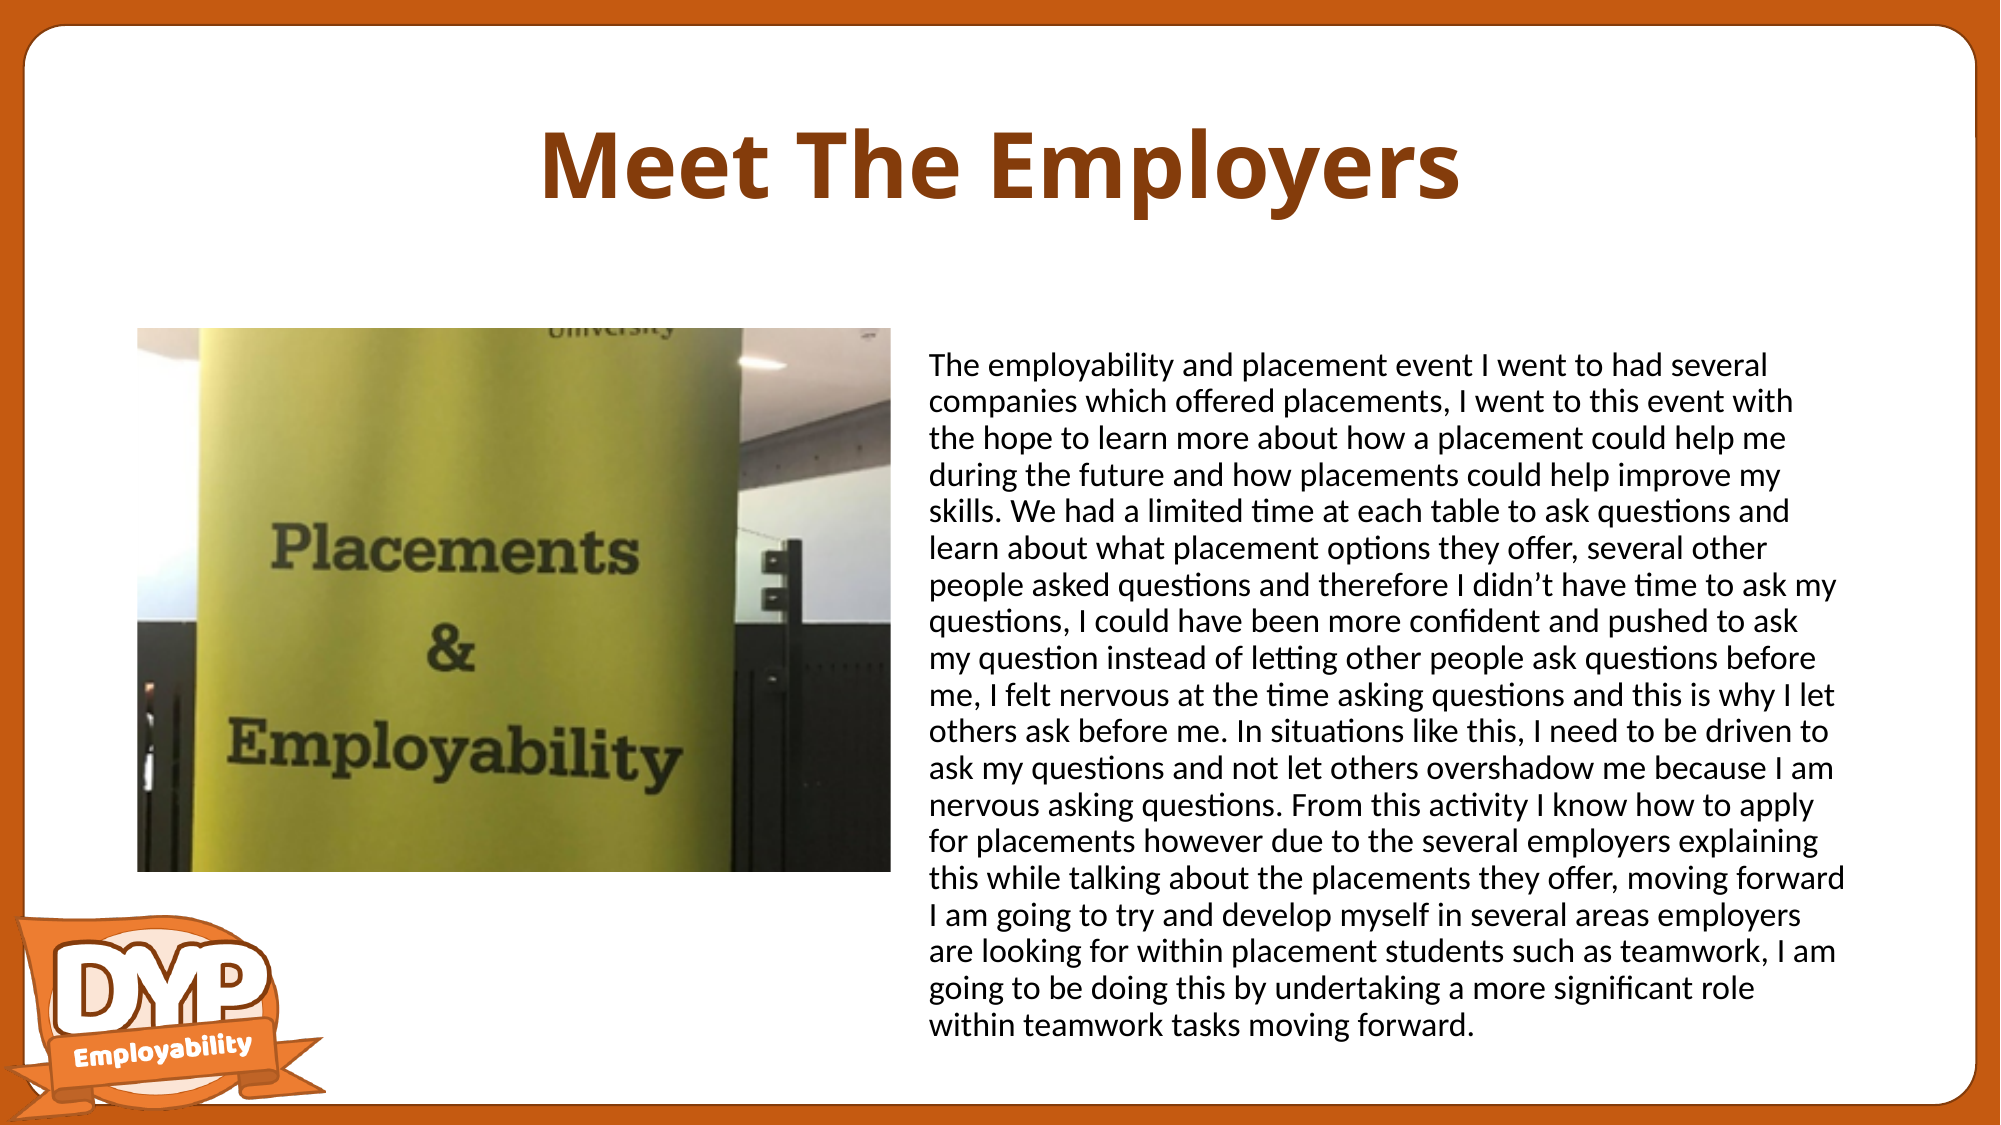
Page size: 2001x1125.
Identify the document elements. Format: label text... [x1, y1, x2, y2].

picture [4, 914, 326, 1122]
list The employability and placement event I went to had several companies which offered placements, I went to this event with the hope to learn more about how a placement could help me during the future and how placements could help improve my skills. We had a limited time at each table to ask questions and learn about what placement options they offer, several other people asked questions and therefore I didn’t have time to ask my questions, I could have been more confident and pushed to ask my question instead of letting other people ask questions before me, I felt nervous at the time asking questions and this is why I let others ask before me. In situations like this, I need to be driven to ask my questions and not let others overshadow me because I am nervous asking questions. From this activity I know how to apply for placements however due to the several employers explaining this while talking about the placements they offer, moving forward I am going to try and develop myself in several areas employers are looking for within placement students such as teamwork, I am going to be doing this by undertaking a more significant role within teamwork tasks moving forward. [914, 328, 1863, 1063]
picture [137, 328, 891, 872]
title Meet The Employers [137, 59, 1863, 278]
